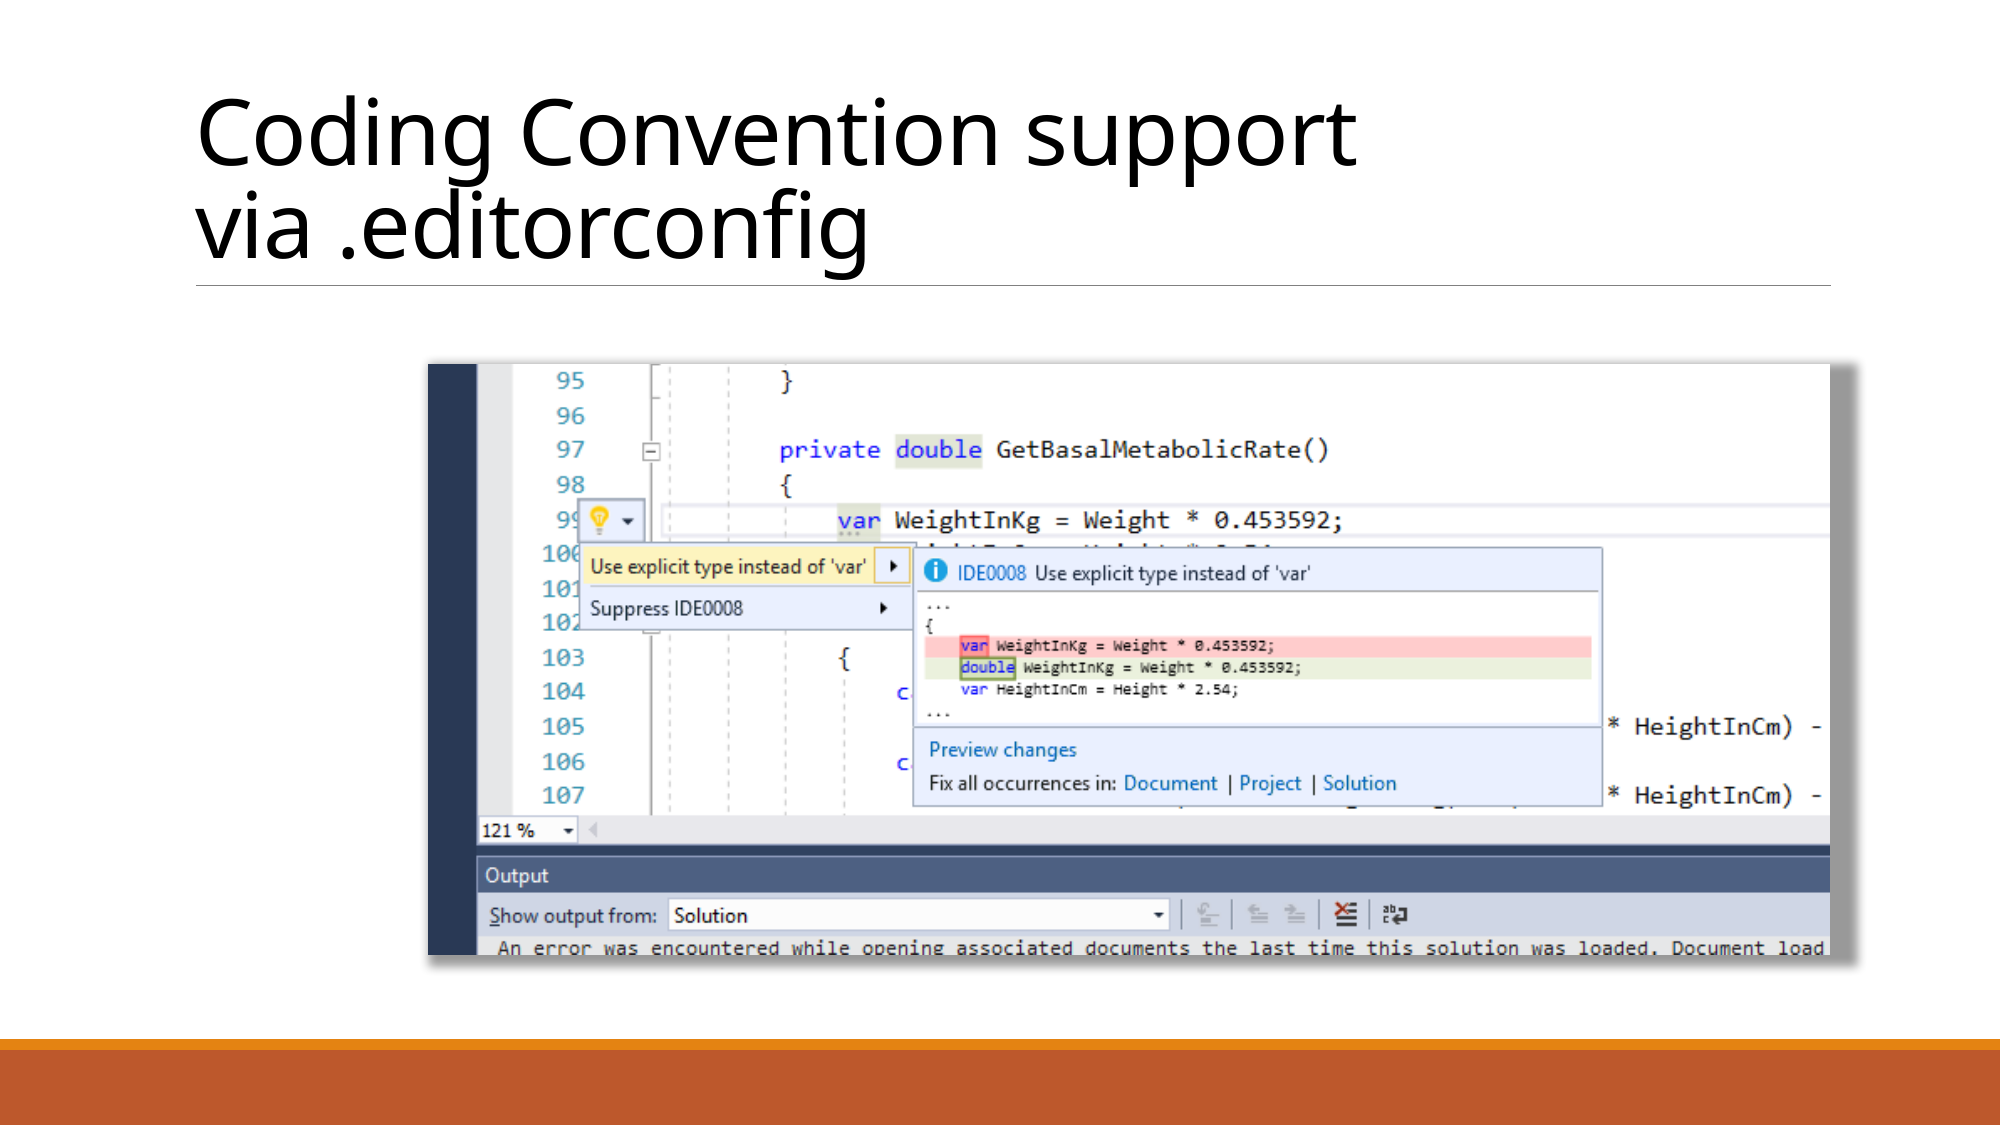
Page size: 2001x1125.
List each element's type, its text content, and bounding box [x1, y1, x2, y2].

title Coding Convention support via .editorconfig [180, 47, 1830, 285]
picture [428, 364, 1831, 956]
